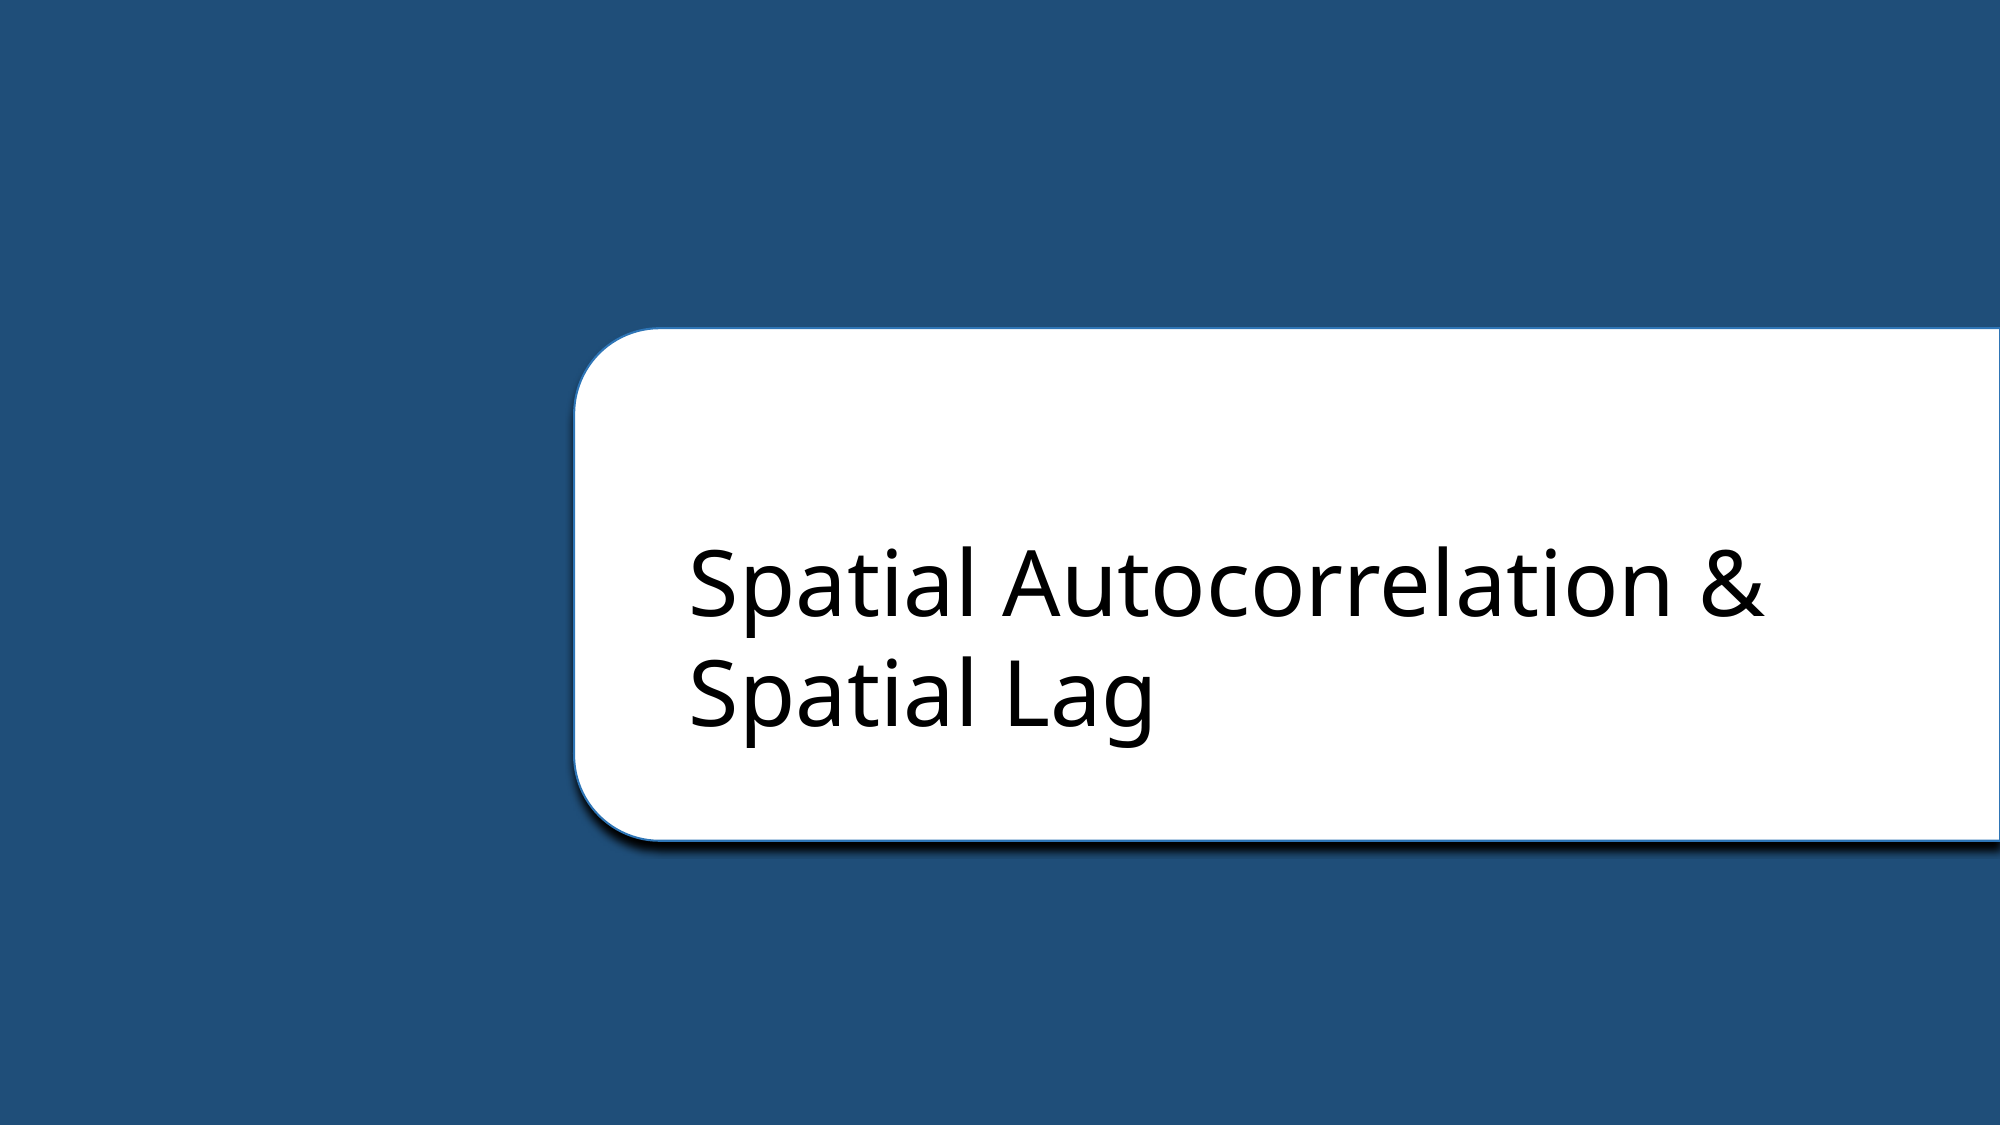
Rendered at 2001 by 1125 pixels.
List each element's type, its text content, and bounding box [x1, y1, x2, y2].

text_box Spatial Autocorrelation & Spatial Lag [572, 327, 2000, 842]
